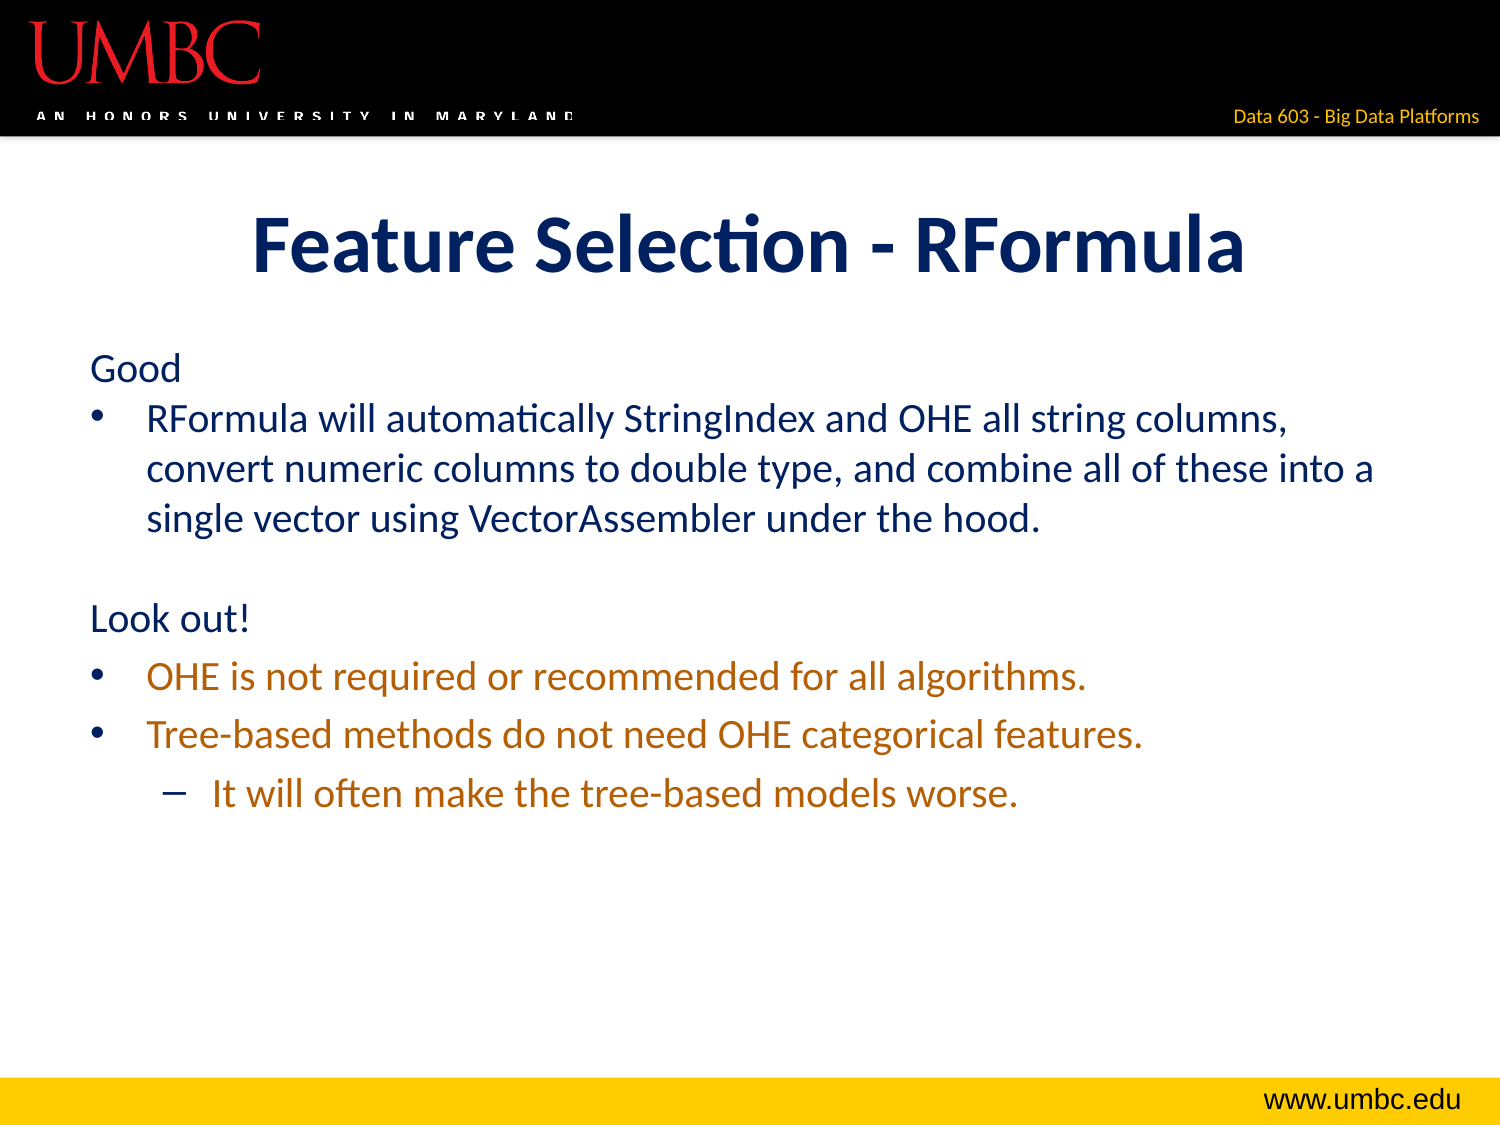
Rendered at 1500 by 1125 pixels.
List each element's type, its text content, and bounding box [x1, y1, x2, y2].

title Feature Selection - RFormula [75, 145, 1425, 333]
list Good RFormula will automatically StringIndex and OHE all string columns, convert numeric columns to double type, and combine all of these into a single vector using VectorAssembler under the hood. Look out! OHE is not required or recommended for all algorithms. Tree-based methods do not need OHE categorical features. It will often make the tree-based models worse. [75, 333, 1425, 936]
picture [27, 20, 572, 120]
